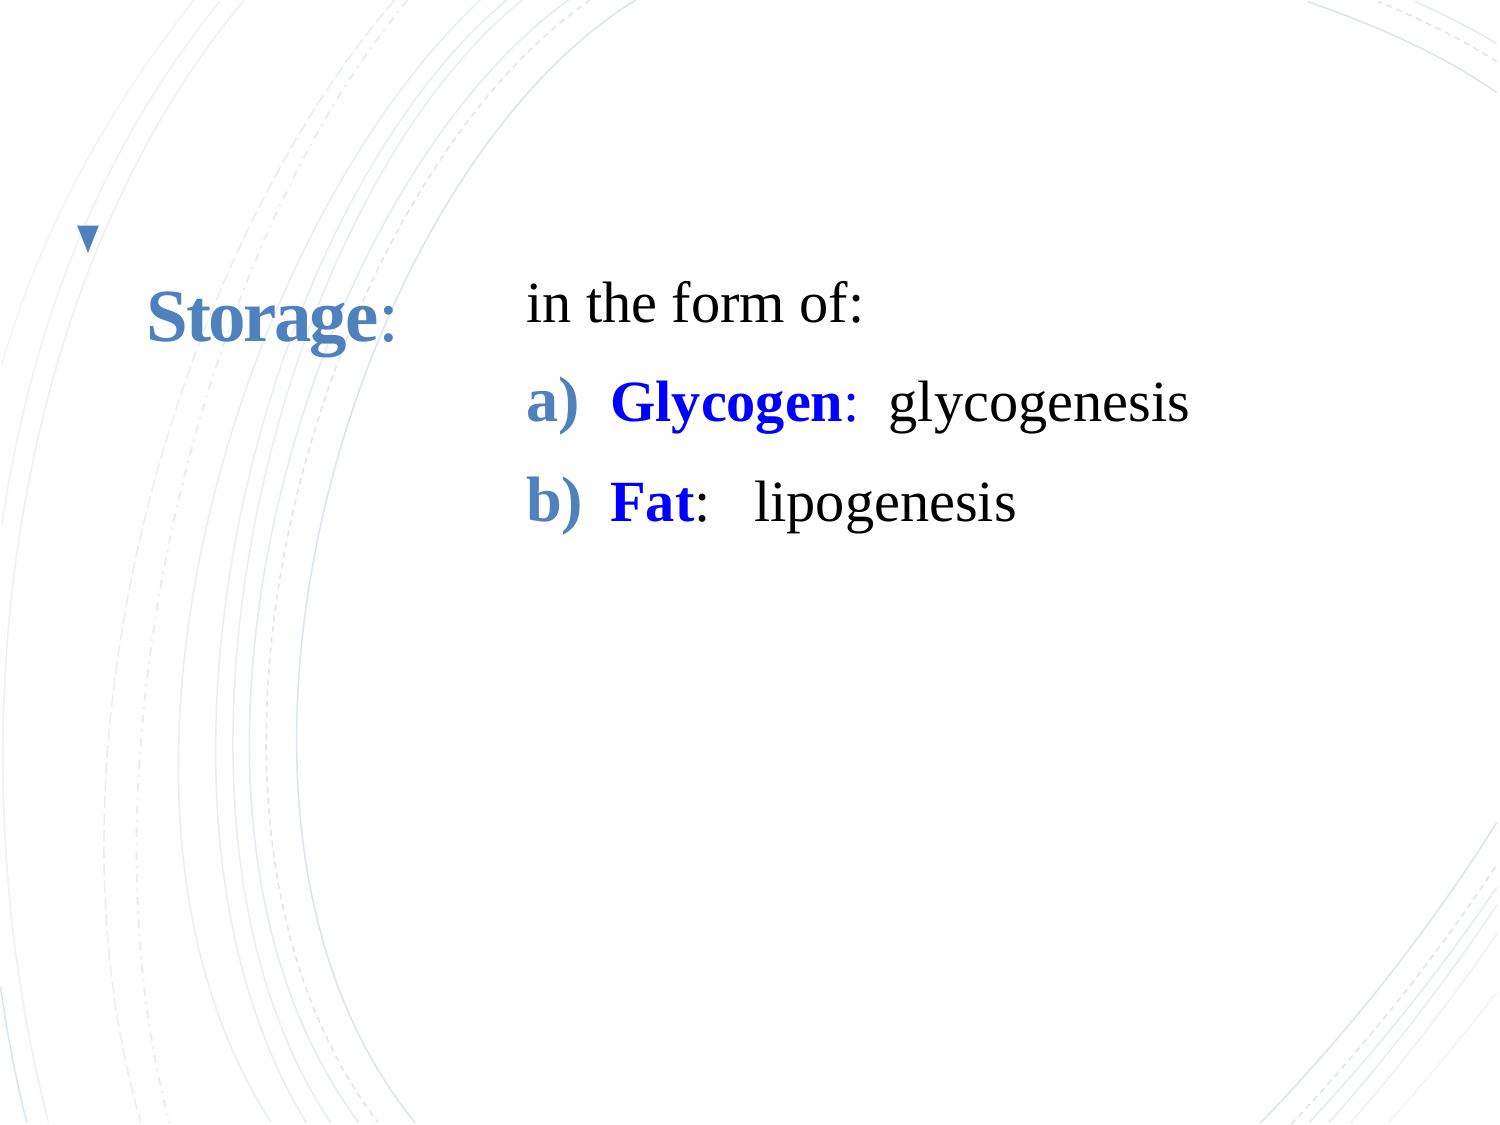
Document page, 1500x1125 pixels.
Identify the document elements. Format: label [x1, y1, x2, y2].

text_box [0, 0, 1498, 1125]
